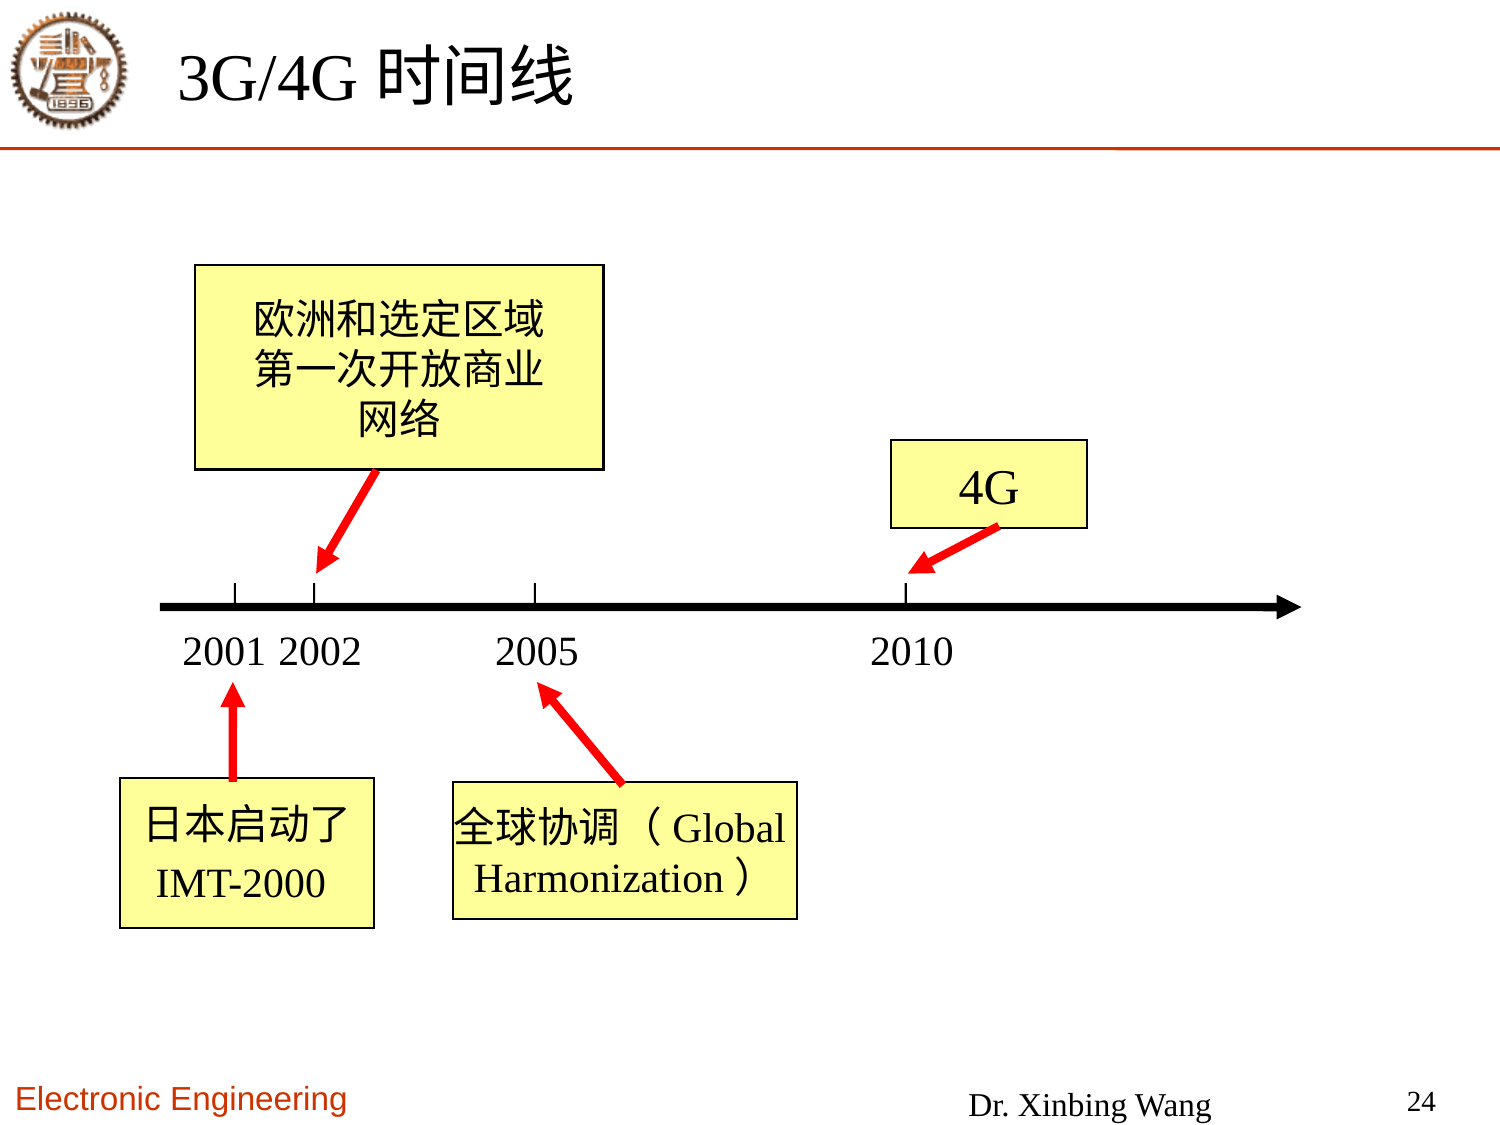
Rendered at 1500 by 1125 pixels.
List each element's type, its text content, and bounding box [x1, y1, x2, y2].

text_box [907, 527, 996, 574]
text_box [538, 690, 621, 783]
footer Dr. Xinbing Wang [907, 1084, 1273, 1123]
text_box 日本启动了 IMT-2000 [120, 777, 375, 928]
slide_number 24 [1326, 1080, 1452, 1119]
text_box 4G [891, 440, 1087, 528]
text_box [167, 615, 969, 682]
text_box [316, 473, 375, 574]
title 3G/4G时间线 [161, 22, 1157, 125]
text_box 欧洲和选定区域 第一次开放商业 网络 [195, 265, 604, 470]
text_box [163, 583, 1302, 608]
text_box 全球协调（Global Harmonization） [453, 781, 797, 920]
text_box [226, 690, 240, 778]
picture [3, 7, 136, 141]
